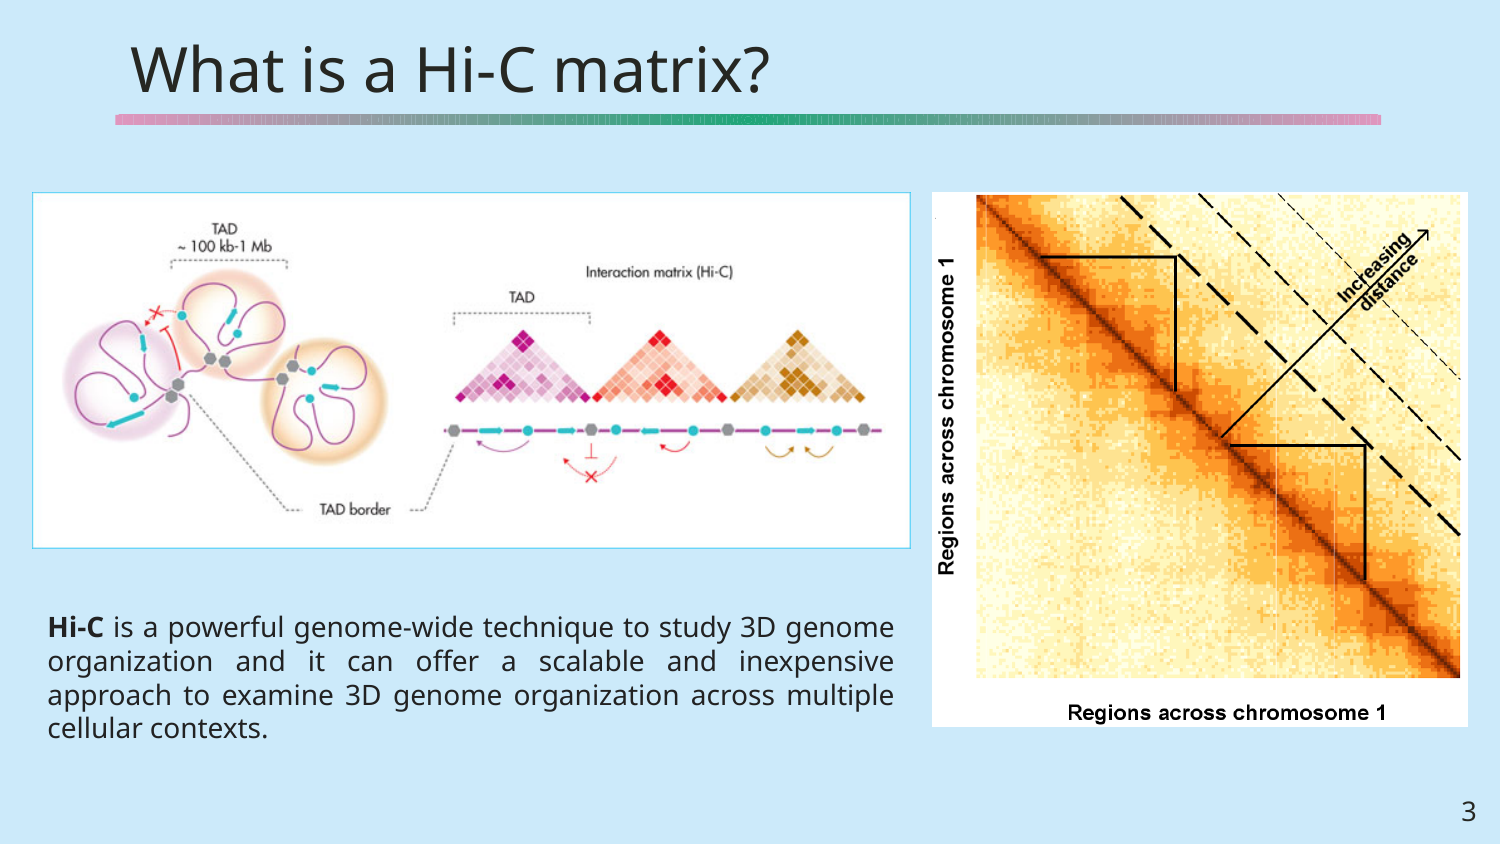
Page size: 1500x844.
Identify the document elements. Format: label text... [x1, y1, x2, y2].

slide_number ‹#› [1401, 779, 1492, 844]
text_box [115, 114, 1382, 125]
text_box Hi-C is a powerful genome-wide technique to study 3D genome organization and it can offer a scalable and inexpensive approach to examine 3D genome organization across multiple cellular contexts. [32, 594, 911, 760]
picture [32, 192, 911, 549]
title What is a Hi-C matrix? [115, 20, 1382, 114]
picture [931, 192, 1468, 728]
